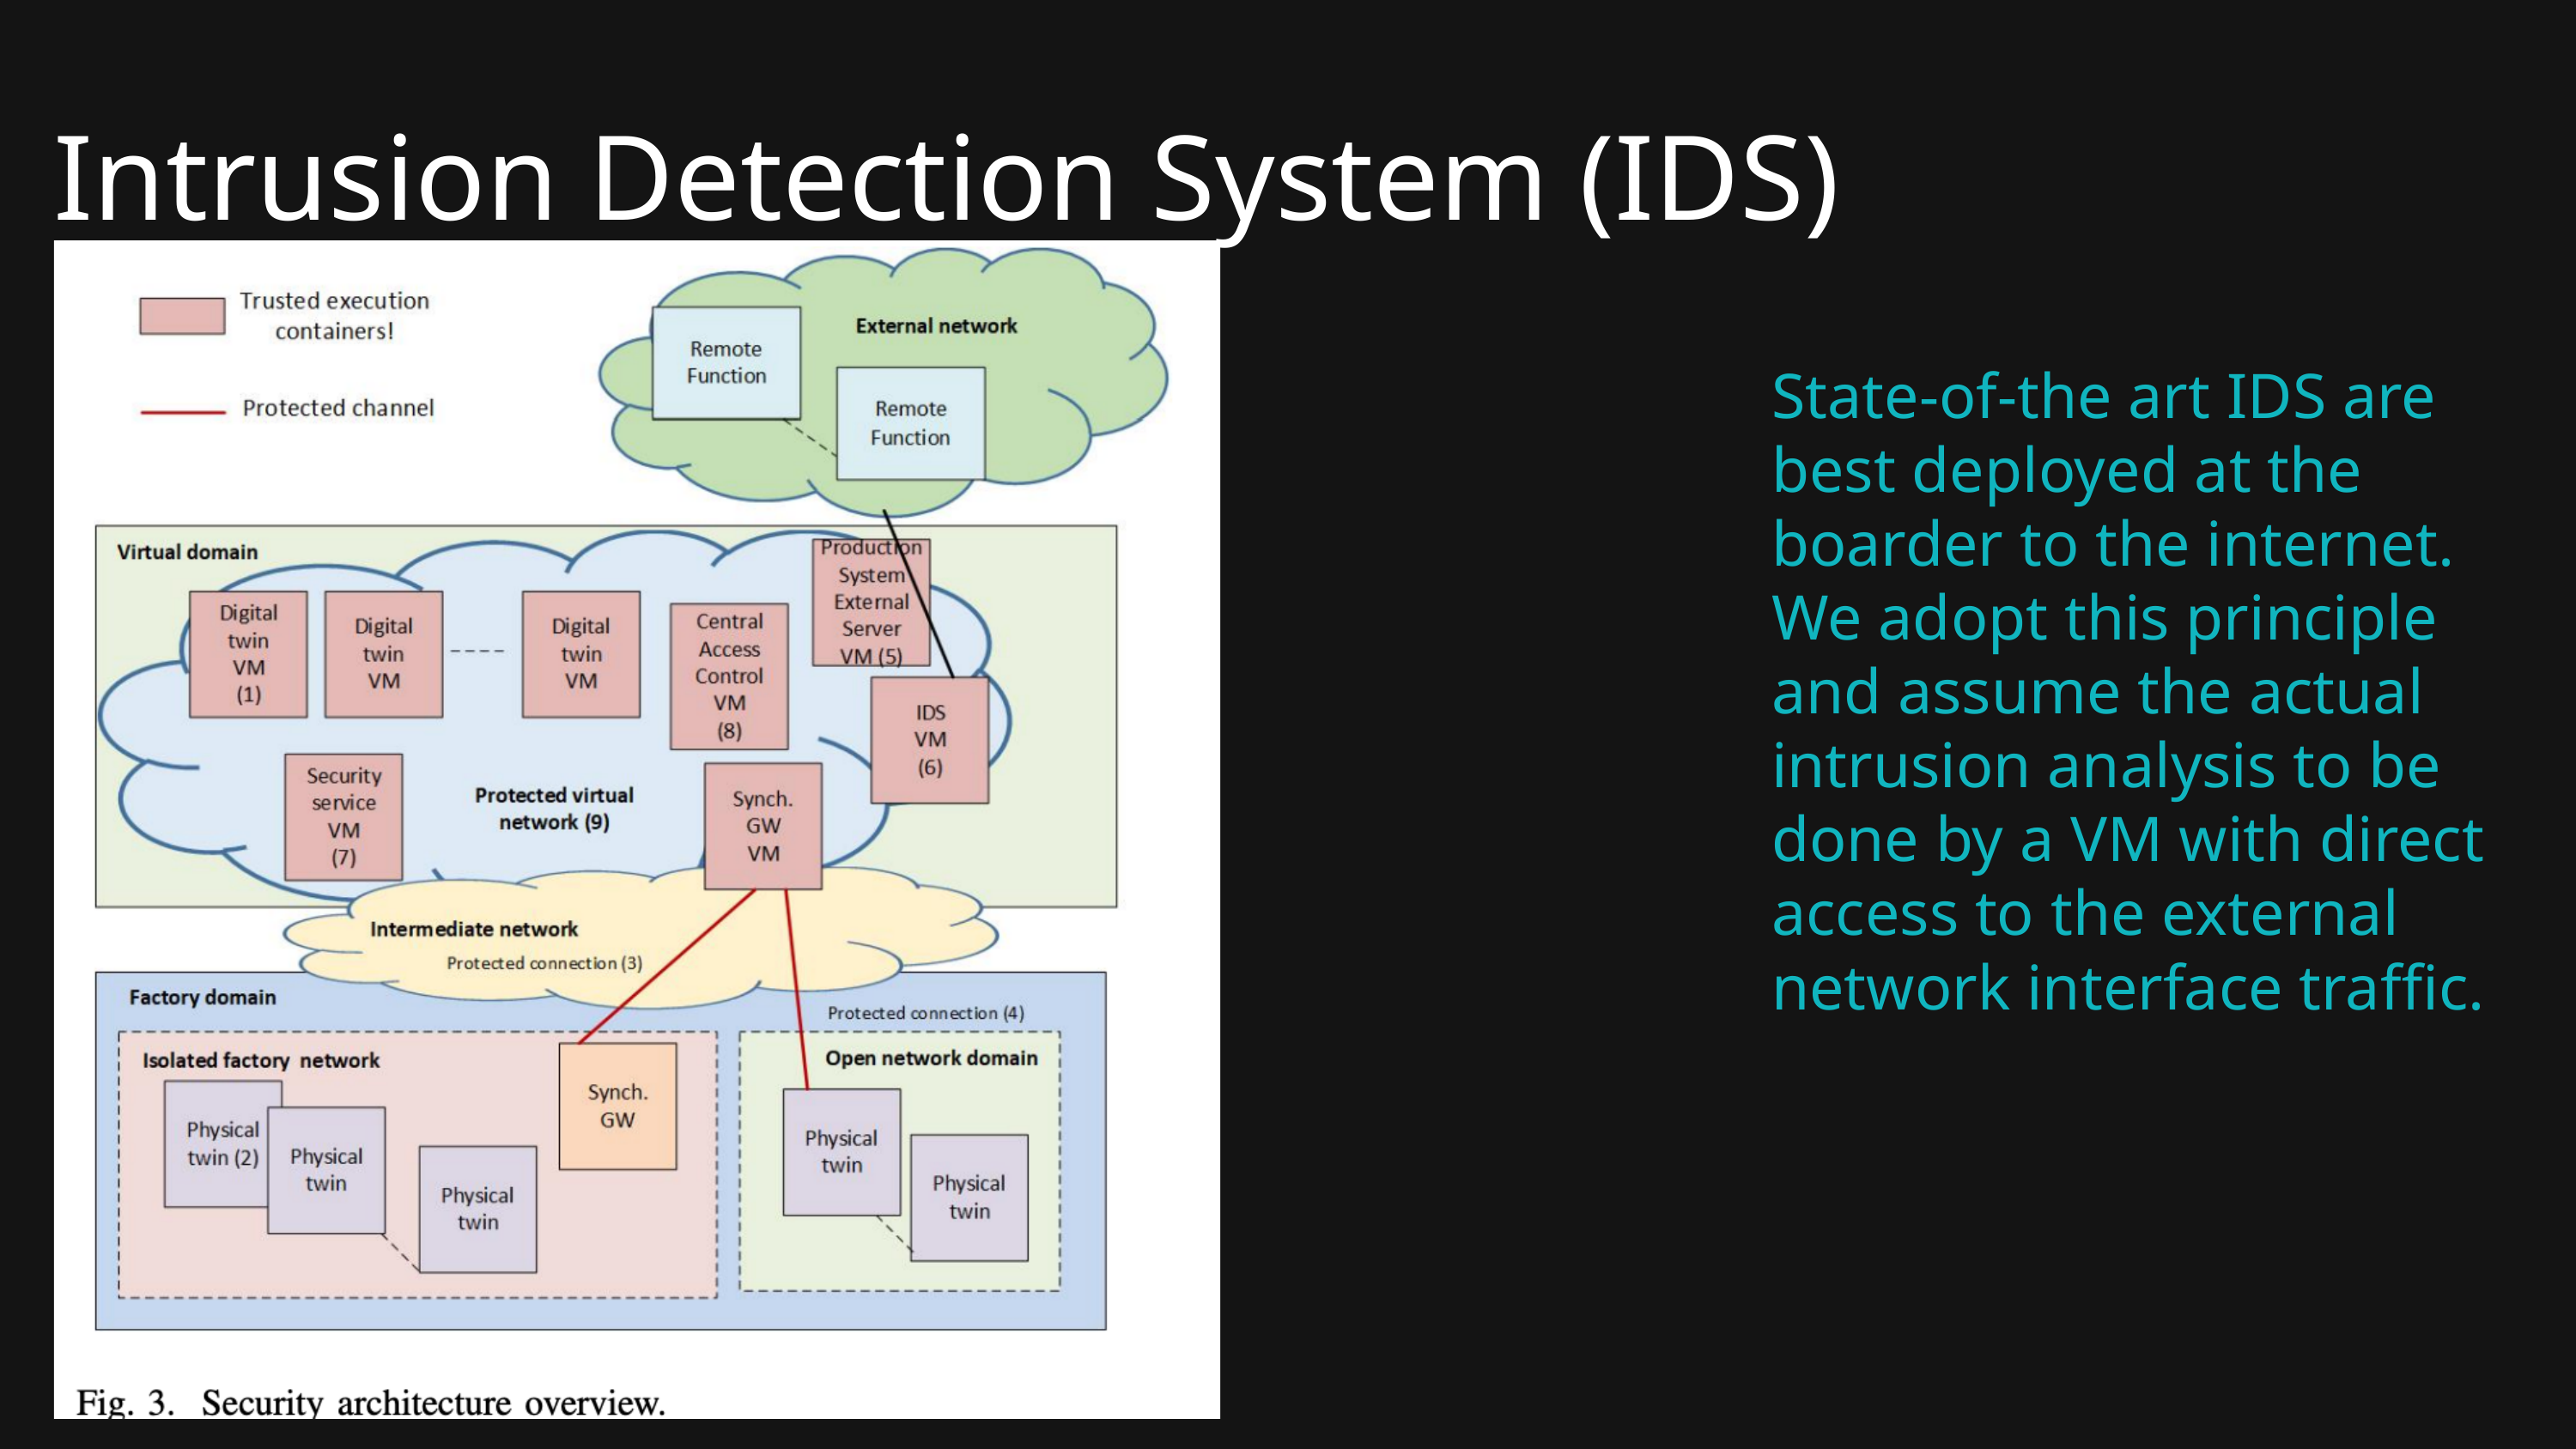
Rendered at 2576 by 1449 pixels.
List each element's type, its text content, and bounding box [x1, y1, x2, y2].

text_box State-of-the art IDS are best deployed at the boarder to the internet. We adopt this principle and assume the actual intrusion analysis to be done by a VM with direct access to the external network interface traffic. [1771, 356, 2514, 1022]
text_box Intrusion Detection System (IDS) [53, 103, 2205, 244]
text_box [53, 240, 1221, 1419]
